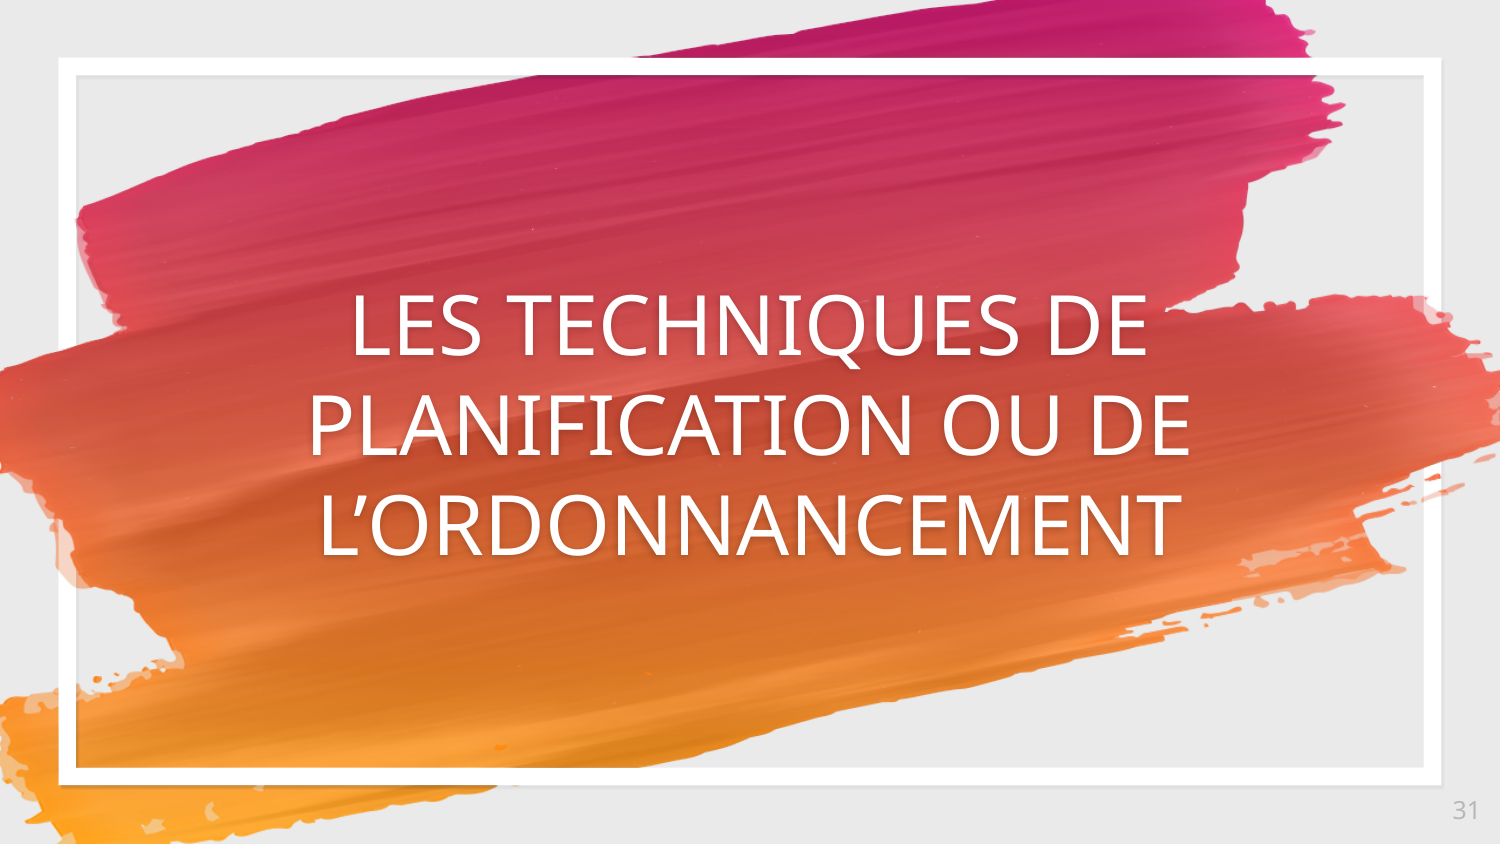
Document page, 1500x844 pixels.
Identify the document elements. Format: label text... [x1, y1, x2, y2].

title LES TECHNIQUES DE PLANIFICATION OU DE L’ORDONNANCEMENT [229, 272, 1271, 572]
picture [0, 0, 1500, 844]
slide_number 31 [1391, 779, 1482, 844]
